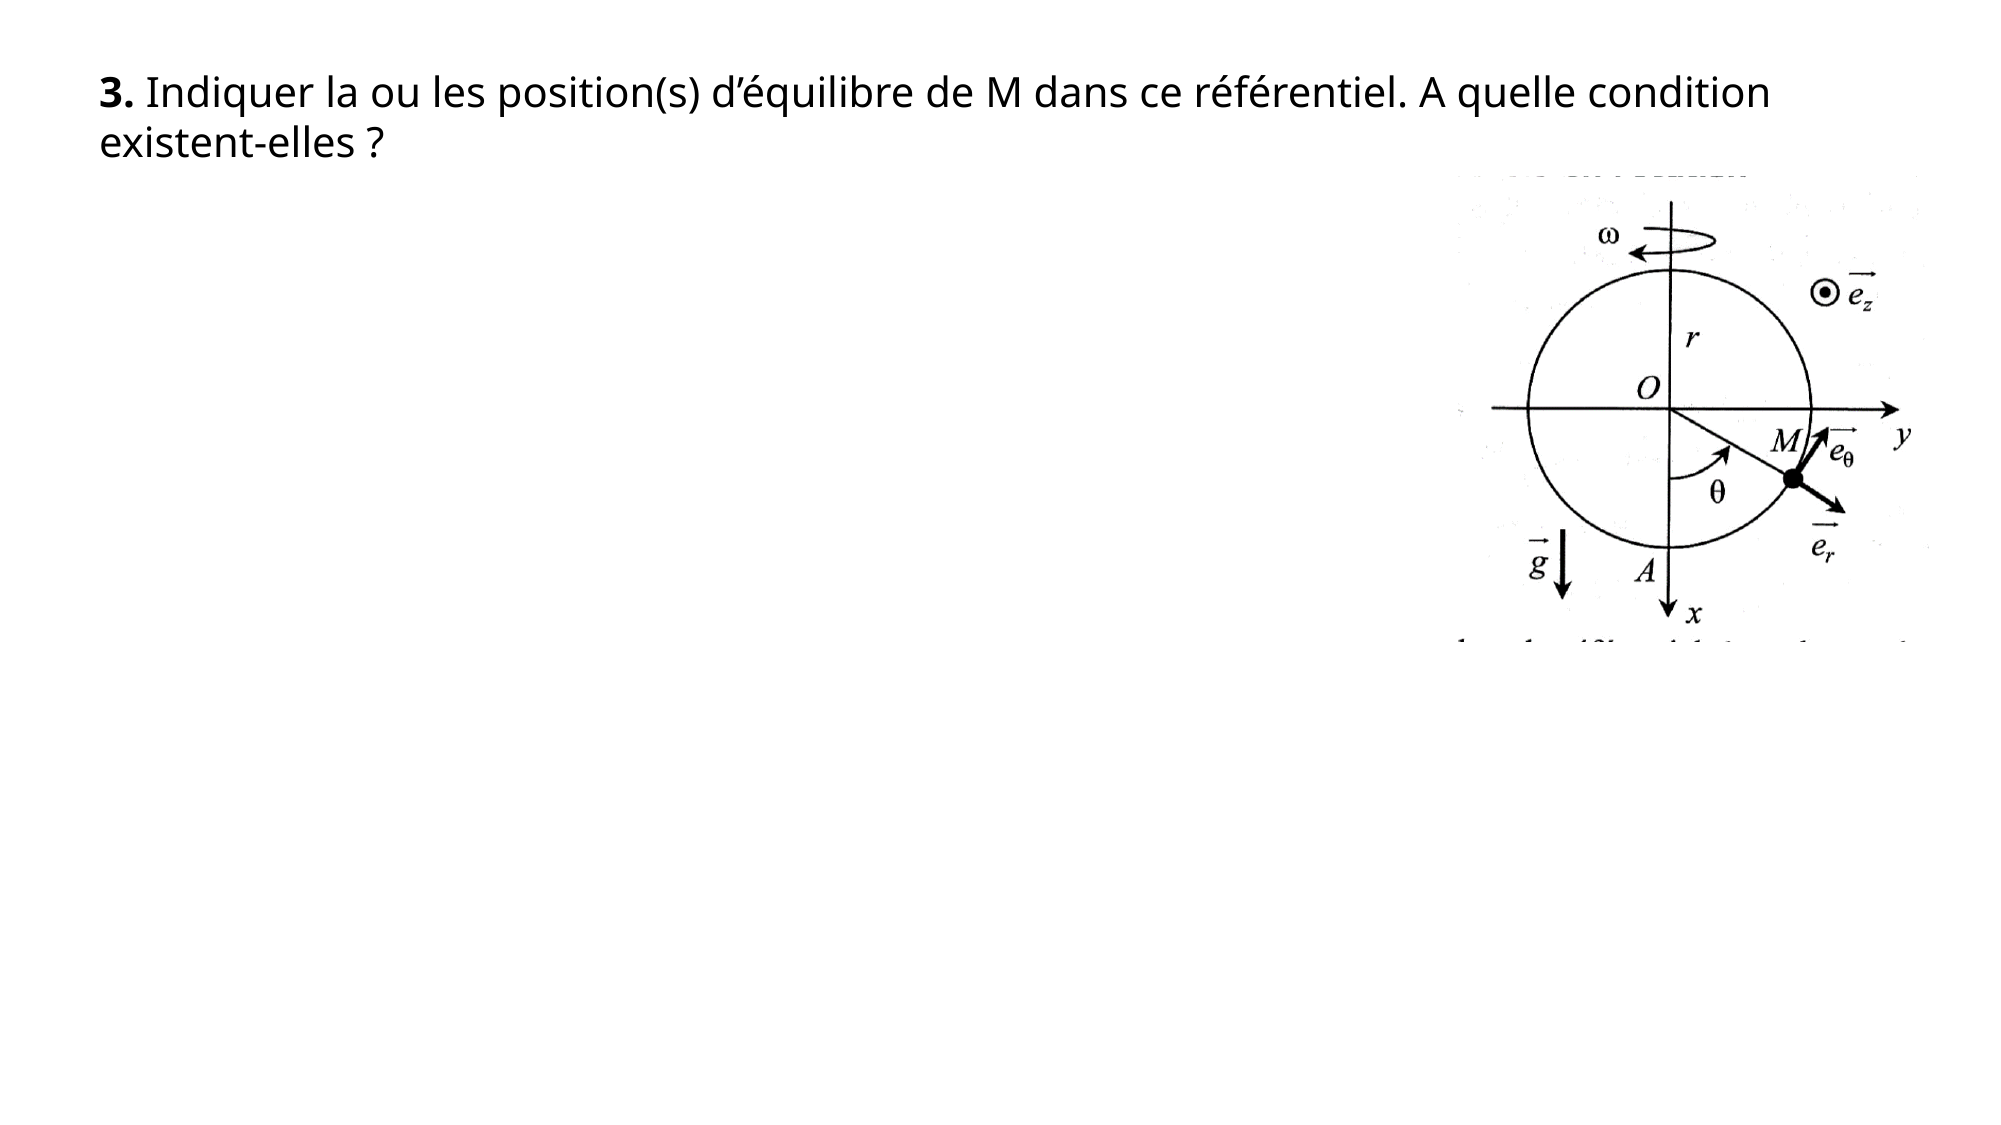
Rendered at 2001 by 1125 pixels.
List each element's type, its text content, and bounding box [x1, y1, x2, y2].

text_box 3. Indiquer la ou les position(s) d’équilibre de M dans ce référentiel. A quelle condition existent-elles ? [84, 58, 1916, 174]
picture [1458, 176, 1956, 642]
